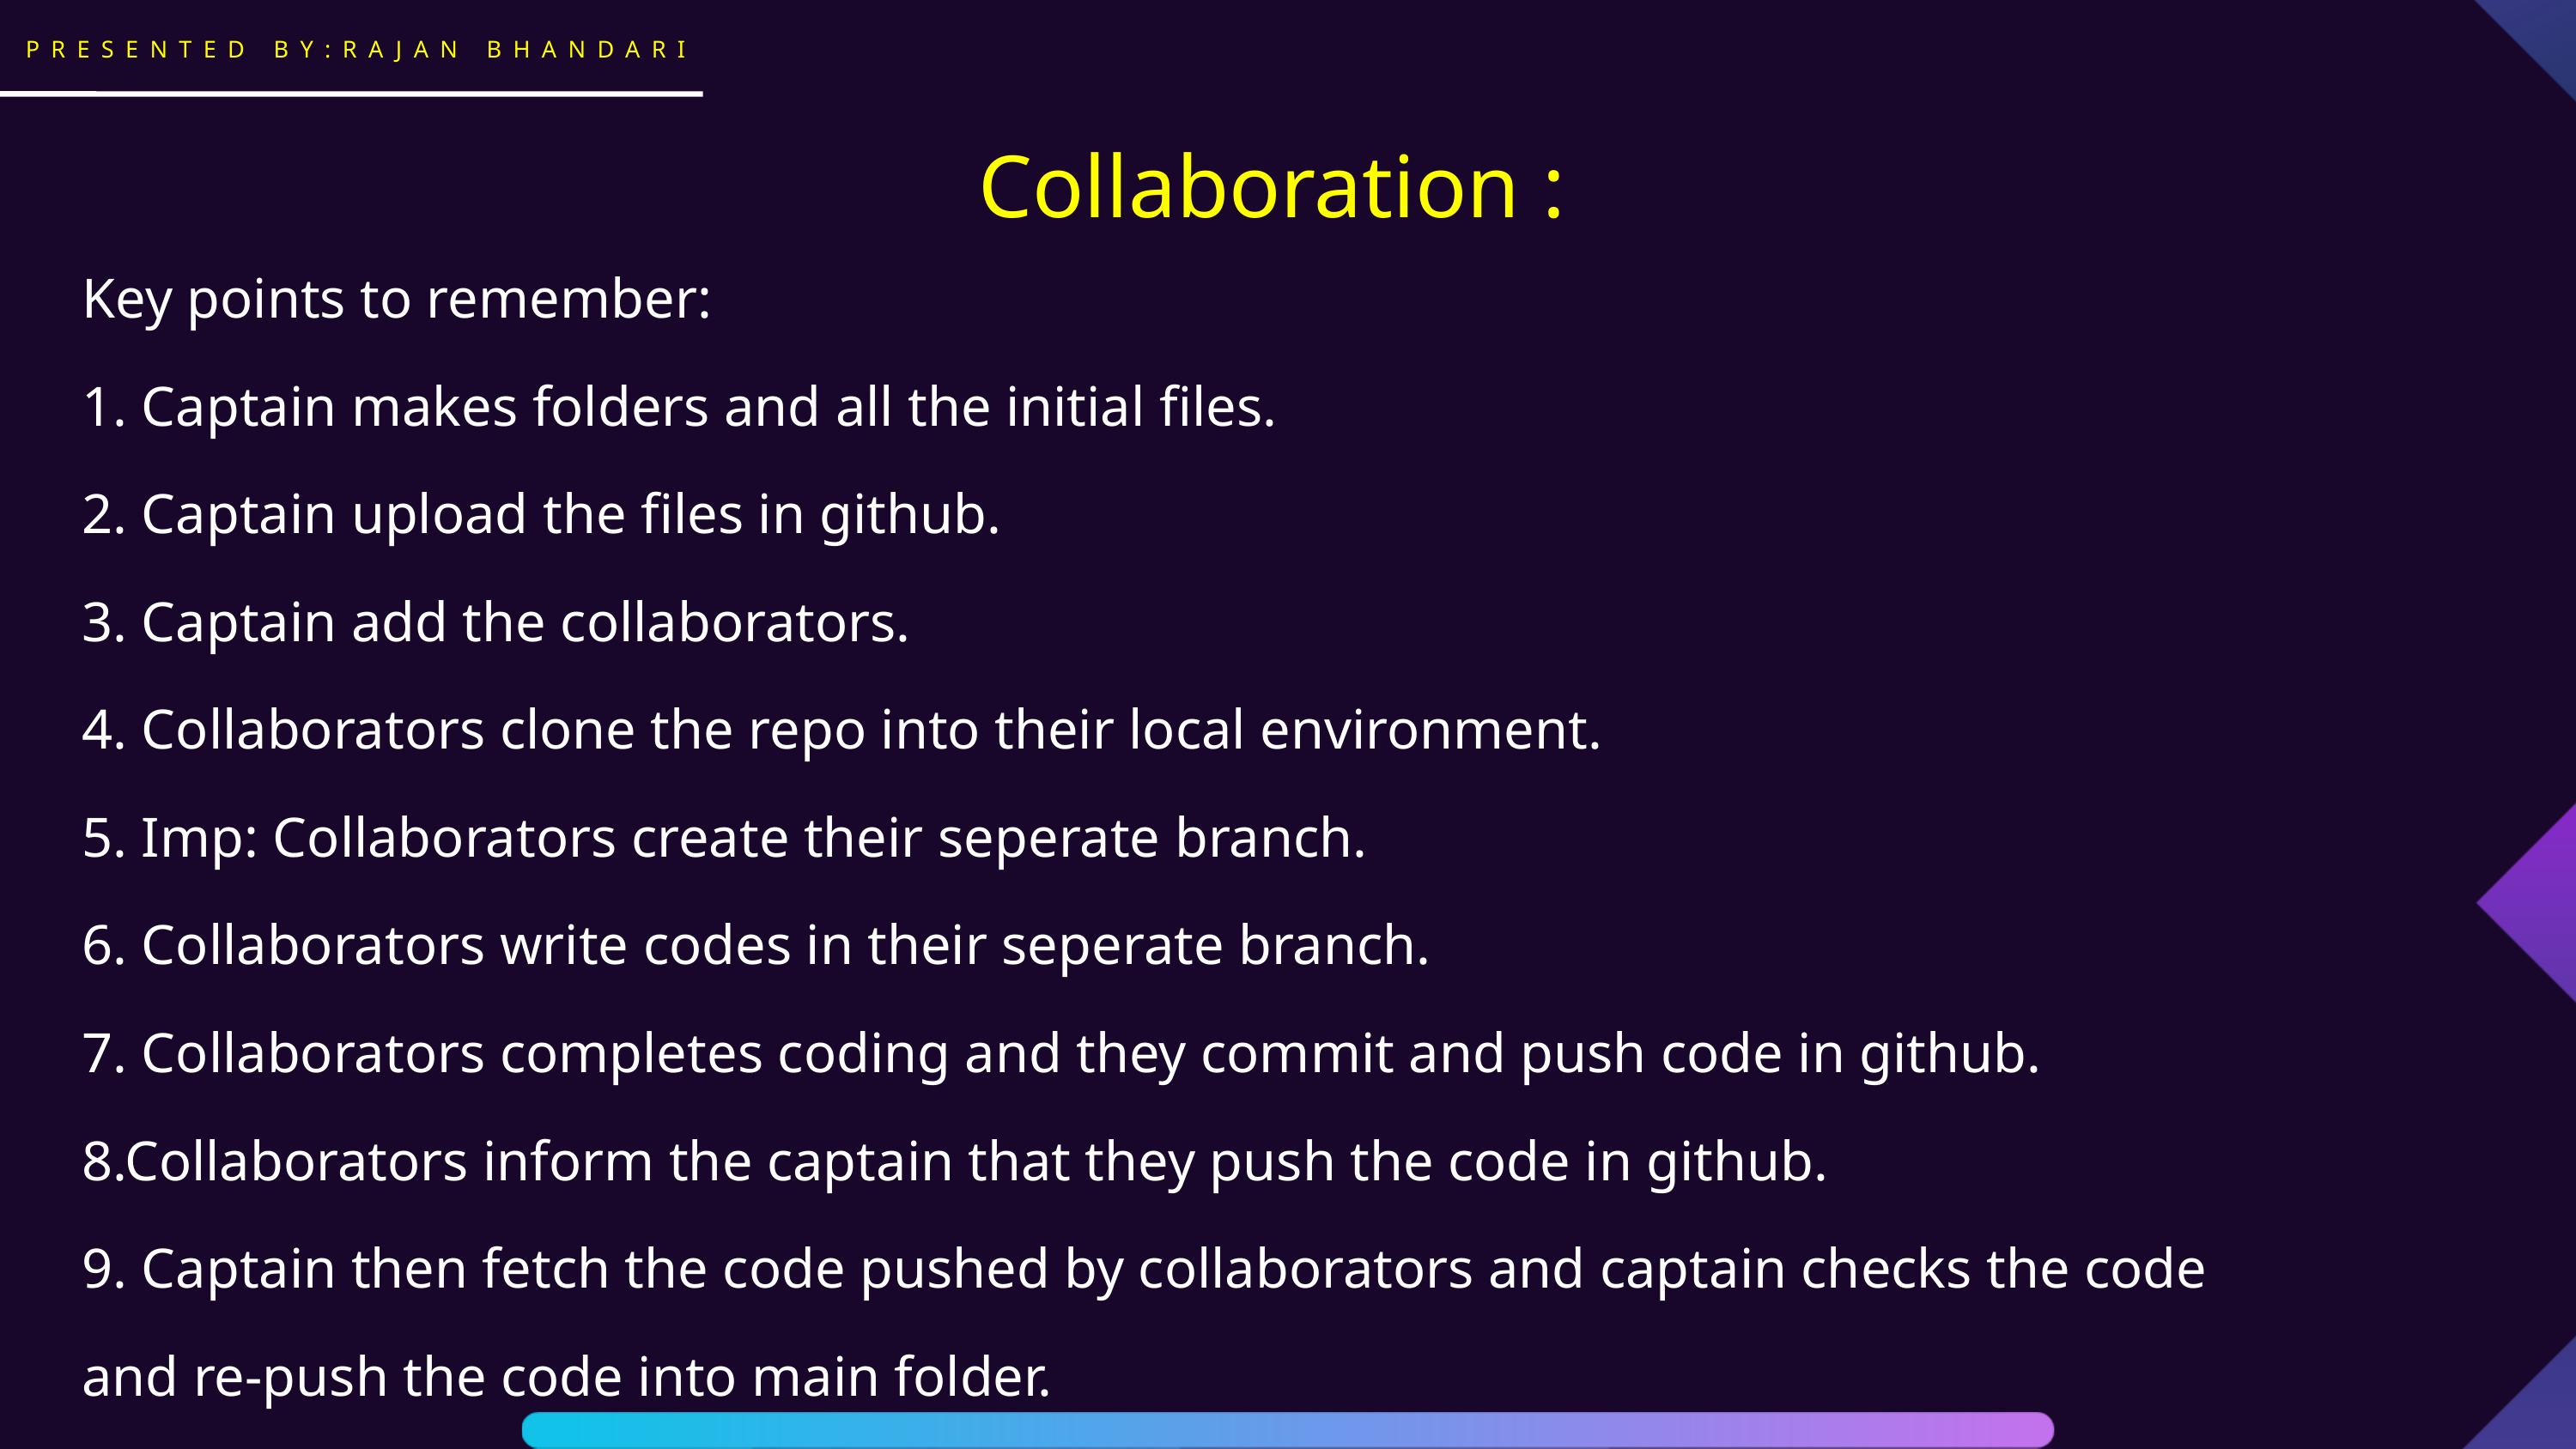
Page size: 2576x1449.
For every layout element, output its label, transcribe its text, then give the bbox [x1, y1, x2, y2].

text_box PRESENTED BY:RAJAN BHANDARI [25, 36, 728, 63]
text_box [521, 1412, 1996, 1449]
text_box Collaboration : [924, 114, 1621, 221]
text_box Key points to remember: 1. Captain makes folders and all the initial files. 2. Captain upload the files in github. 3. Captain add the collaborators. 4. Collaborators clone the repo into their local environment. 5. Imp: Collaborators create their seperate branch. 6. Collaborators write codes in their seperate branch. 7. Collaborators completes coding and they commit and push code in github. 8.Collaborators inform the captain that they push the code in github. 9. Captain then fetch the code pushed by collaborators and captain checks the code and re-push the code into main folder. [82, 221, 2315, 1407]
text_box [1996, 0, 2576, 1449]
